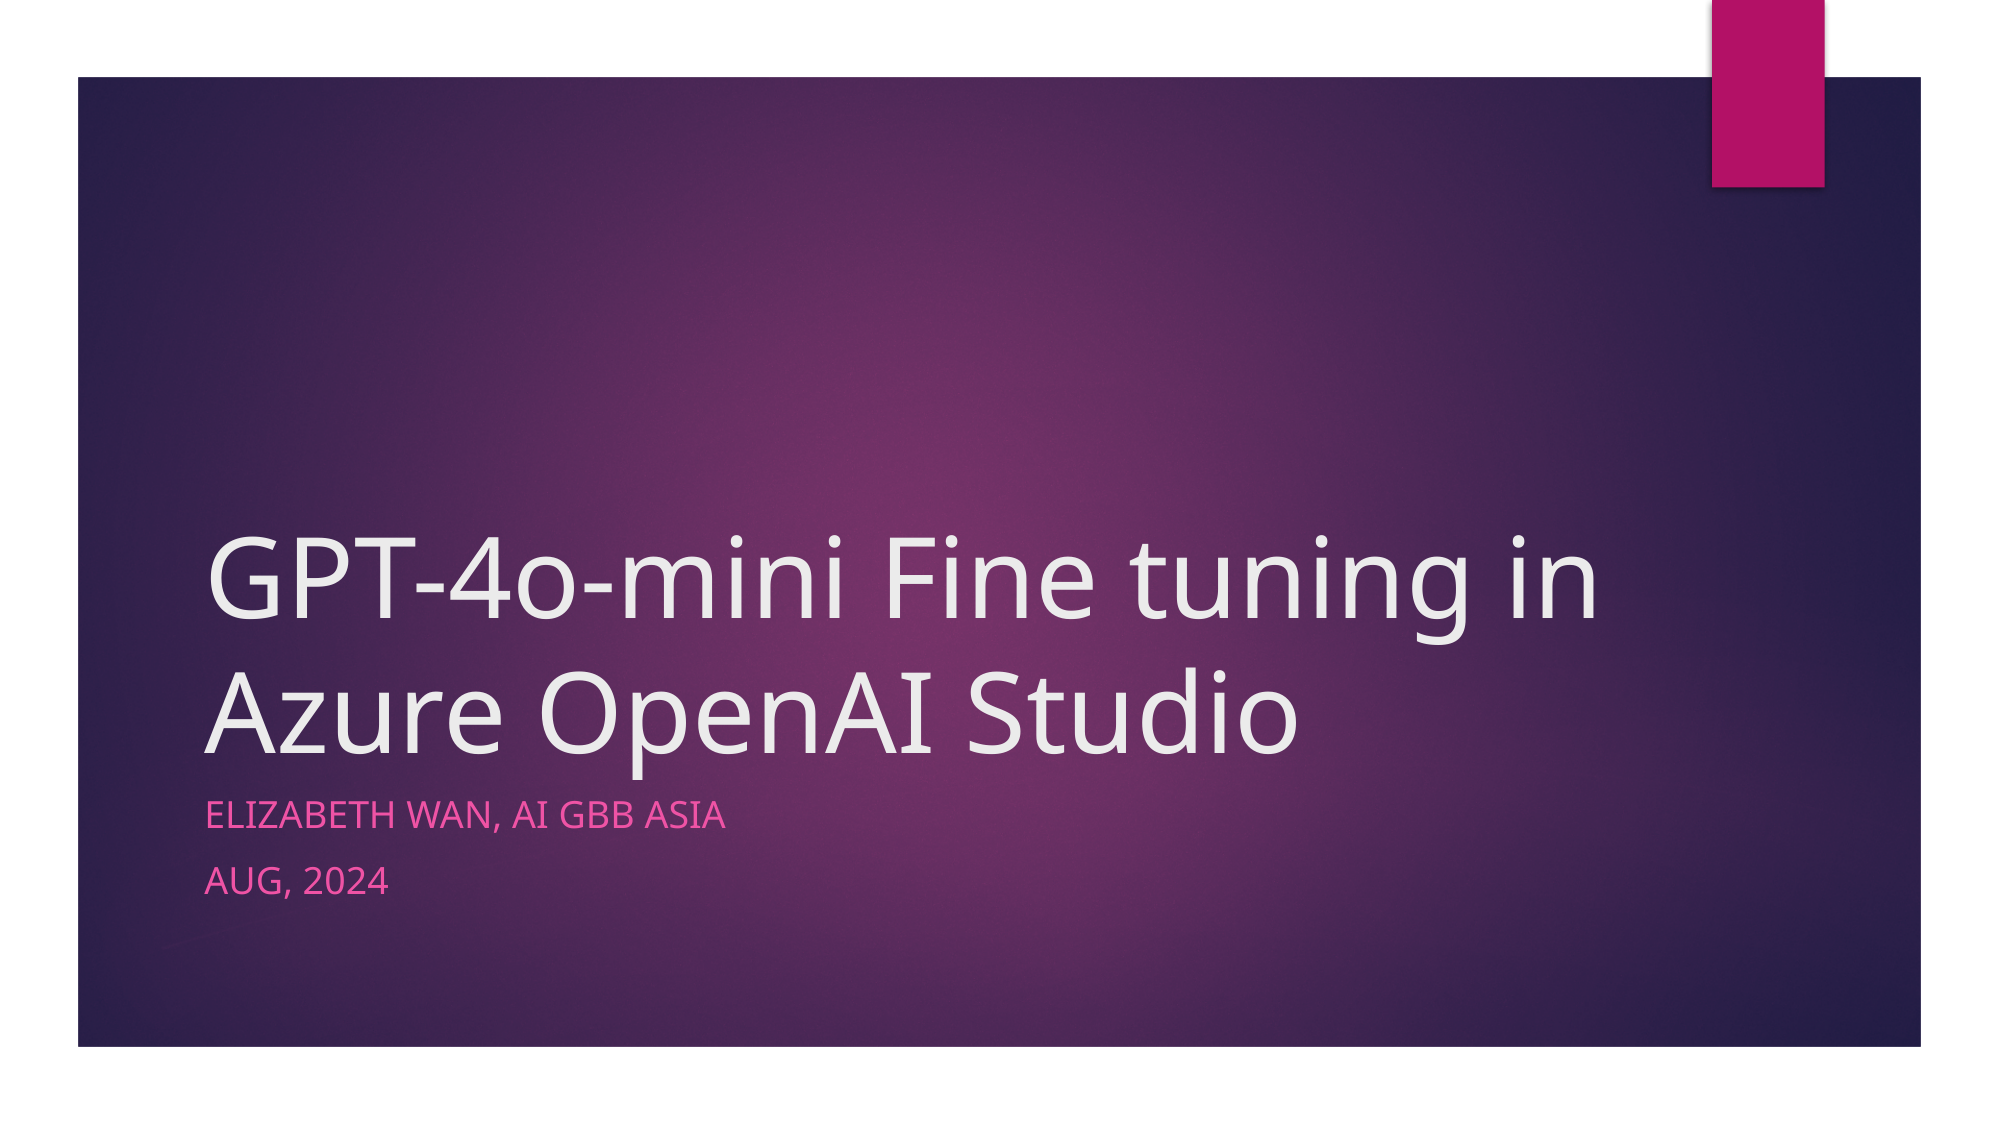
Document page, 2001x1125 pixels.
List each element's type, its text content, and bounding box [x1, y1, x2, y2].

subtitle Elizabeth WAN, ai gbb aSIA Aug, 2024 [189, 783, 1638, 925]
title GPT-4o-mini Fine tuning in Azure OpenAI Studio [189, 344, 1638, 783]
